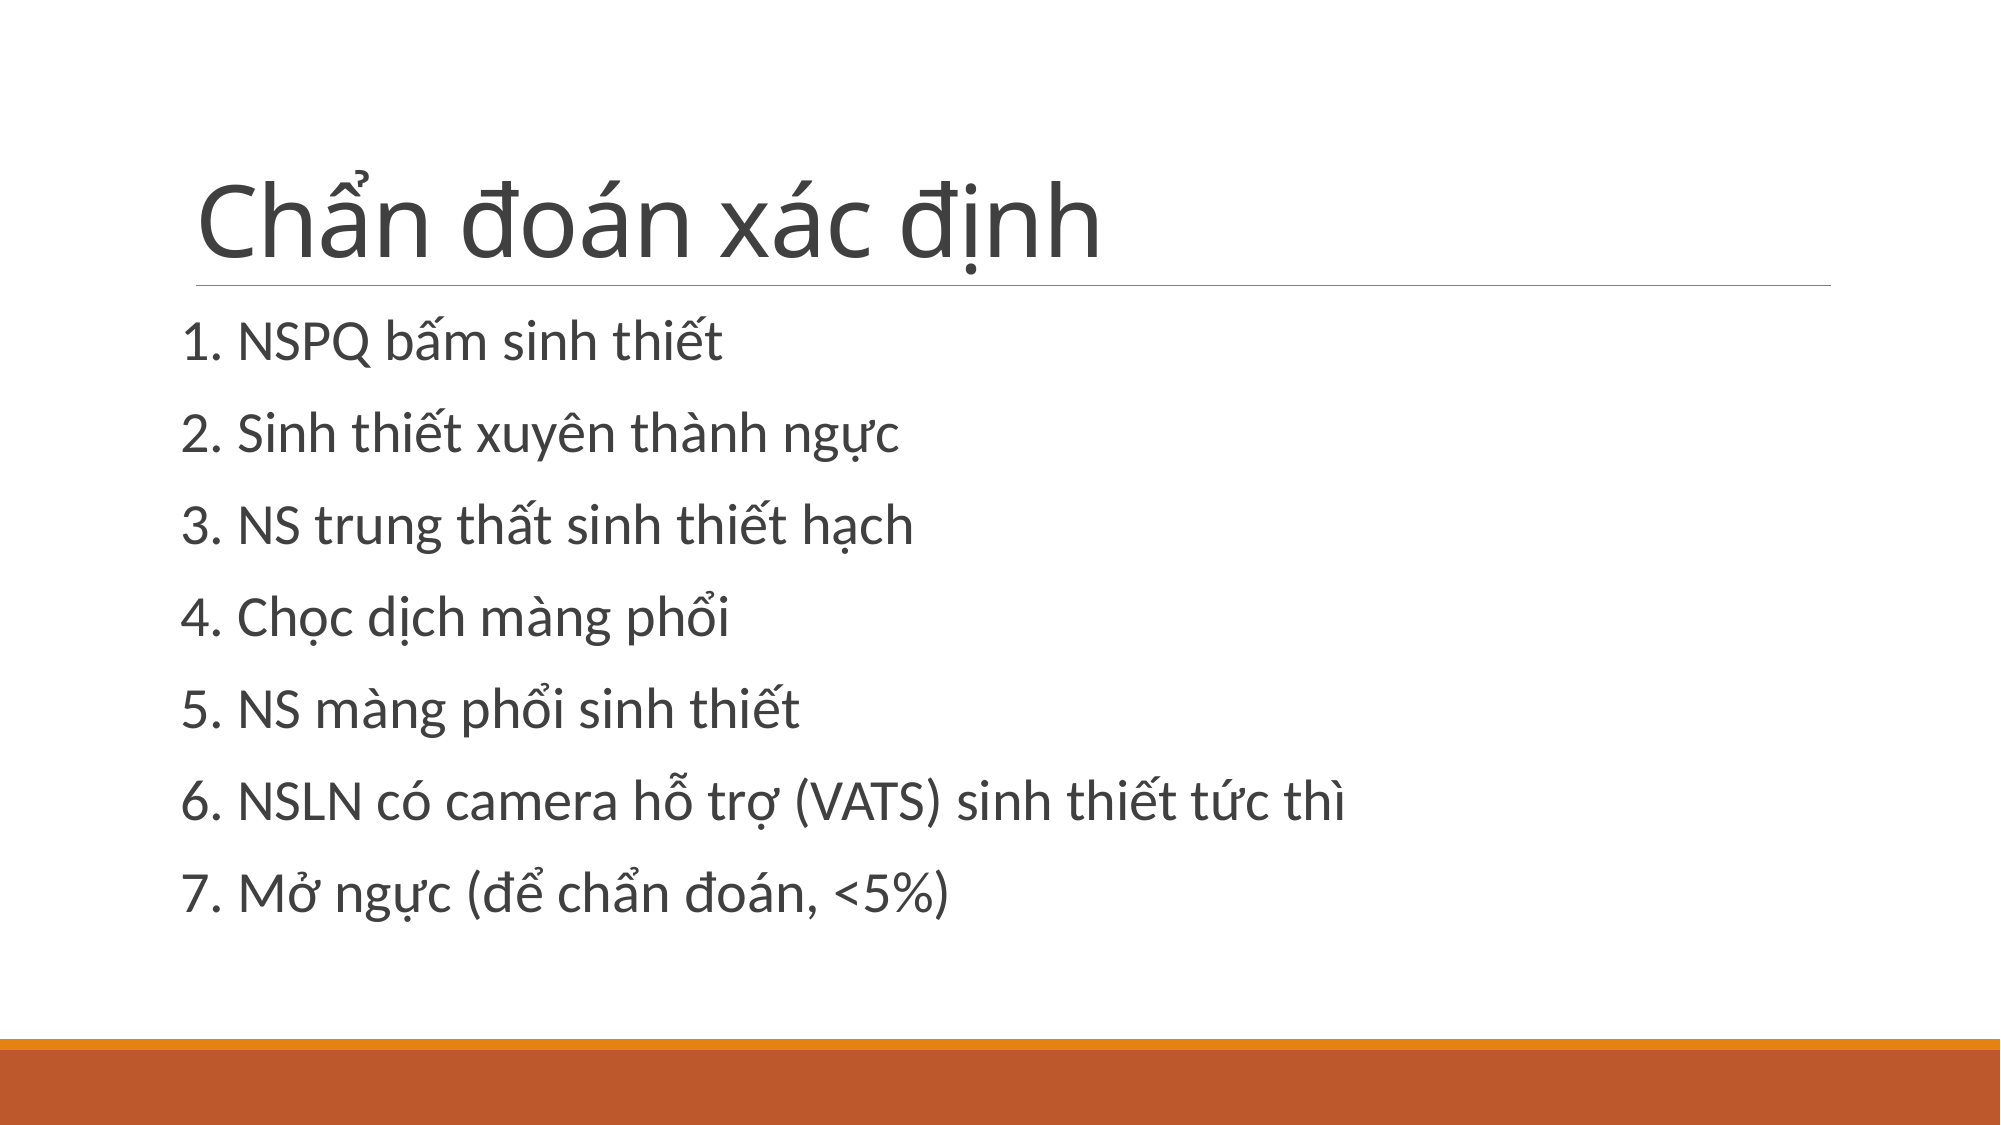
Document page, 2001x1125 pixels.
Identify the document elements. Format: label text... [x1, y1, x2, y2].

title Chẩn đoán xác định [180, 47, 1830, 285]
list 1. NSPQ bấm sinh thiết 2. Sinh thiết xuyên thành ngực 3. NS trung thất sinh thiết hạch 4. Chọc dịch màng phổi 5. NS màng phổi sinh thiết 6. NSLN có camera hỗ trợ (VATS) sinh thiết tức thì 7. Mở ngực (để chẩn đoán, <5%) [180, 302, 1830, 963]
